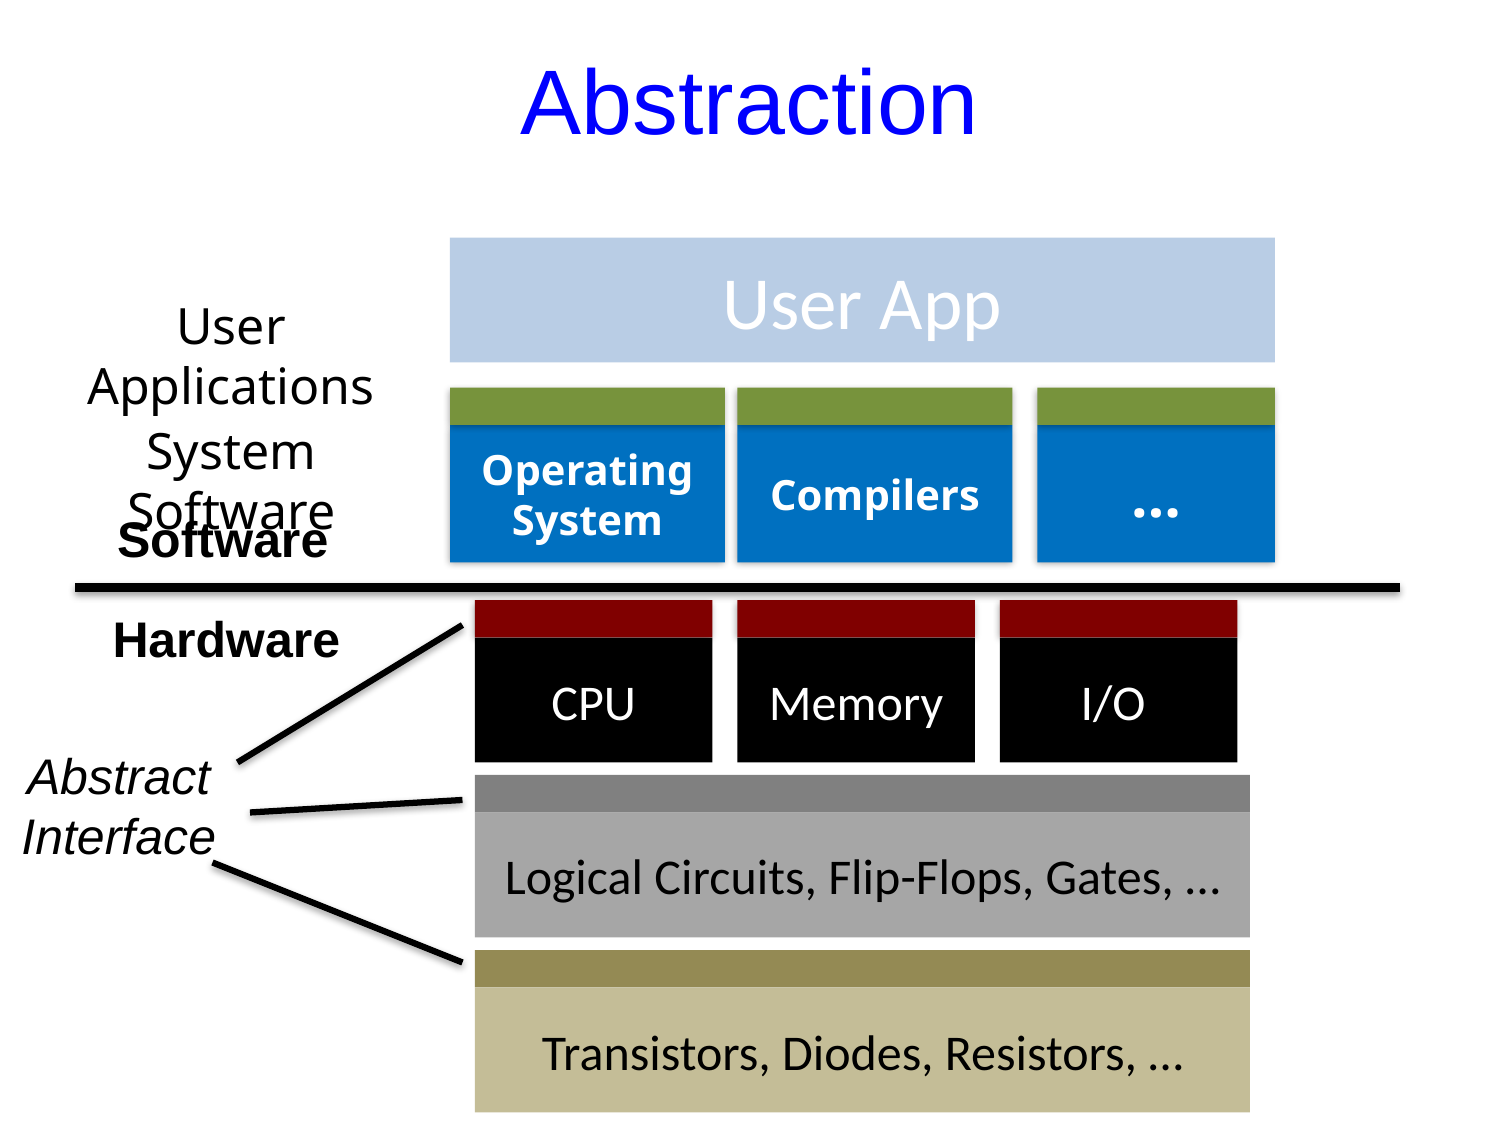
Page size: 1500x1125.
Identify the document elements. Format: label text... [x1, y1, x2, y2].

text_box Compilers [737, 432, 1013, 563]
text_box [249, 799, 463, 813]
text_box [737, 387, 1013, 425]
text_box Memory [735, 643, 977, 765]
text_box Operating System [450, 432, 725, 563]
text_box [474, 600, 713, 638]
text_box Hardware [97, 601, 356, 675]
text_box … [1037, 432, 1275, 563]
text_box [212, 862, 463, 963]
text_box [473, 773, 1252, 815]
text_box [1037, 387, 1275, 425]
text_box I/O [998, 643, 1239, 765]
text_box Transistors, Diodes, Resistors, … [473, 990, 1252, 1115]
text_box [473, 948, 1252, 990]
text_box Software [102, 548, 344, 575]
text_box User App [448, 235, 1277, 365]
text_box [999, 600, 1238, 638]
title Abstraction [75, 3, 1425, 192]
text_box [237, 624, 463, 763]
text_box CPU [473, 643, 714, 765]
text_box [737, 600, 975, 638]
text_box System Software [24, 423, 438, 548]
text_box Logical Circuits, Flip-Flops, Gates, … [473, 815, 1252, 940]
text_box User Applications [24, 287, 438, 423]
text_box Abstract Interface [0, 737, 325, 873]
text_box [450, 387, 725, 425]
